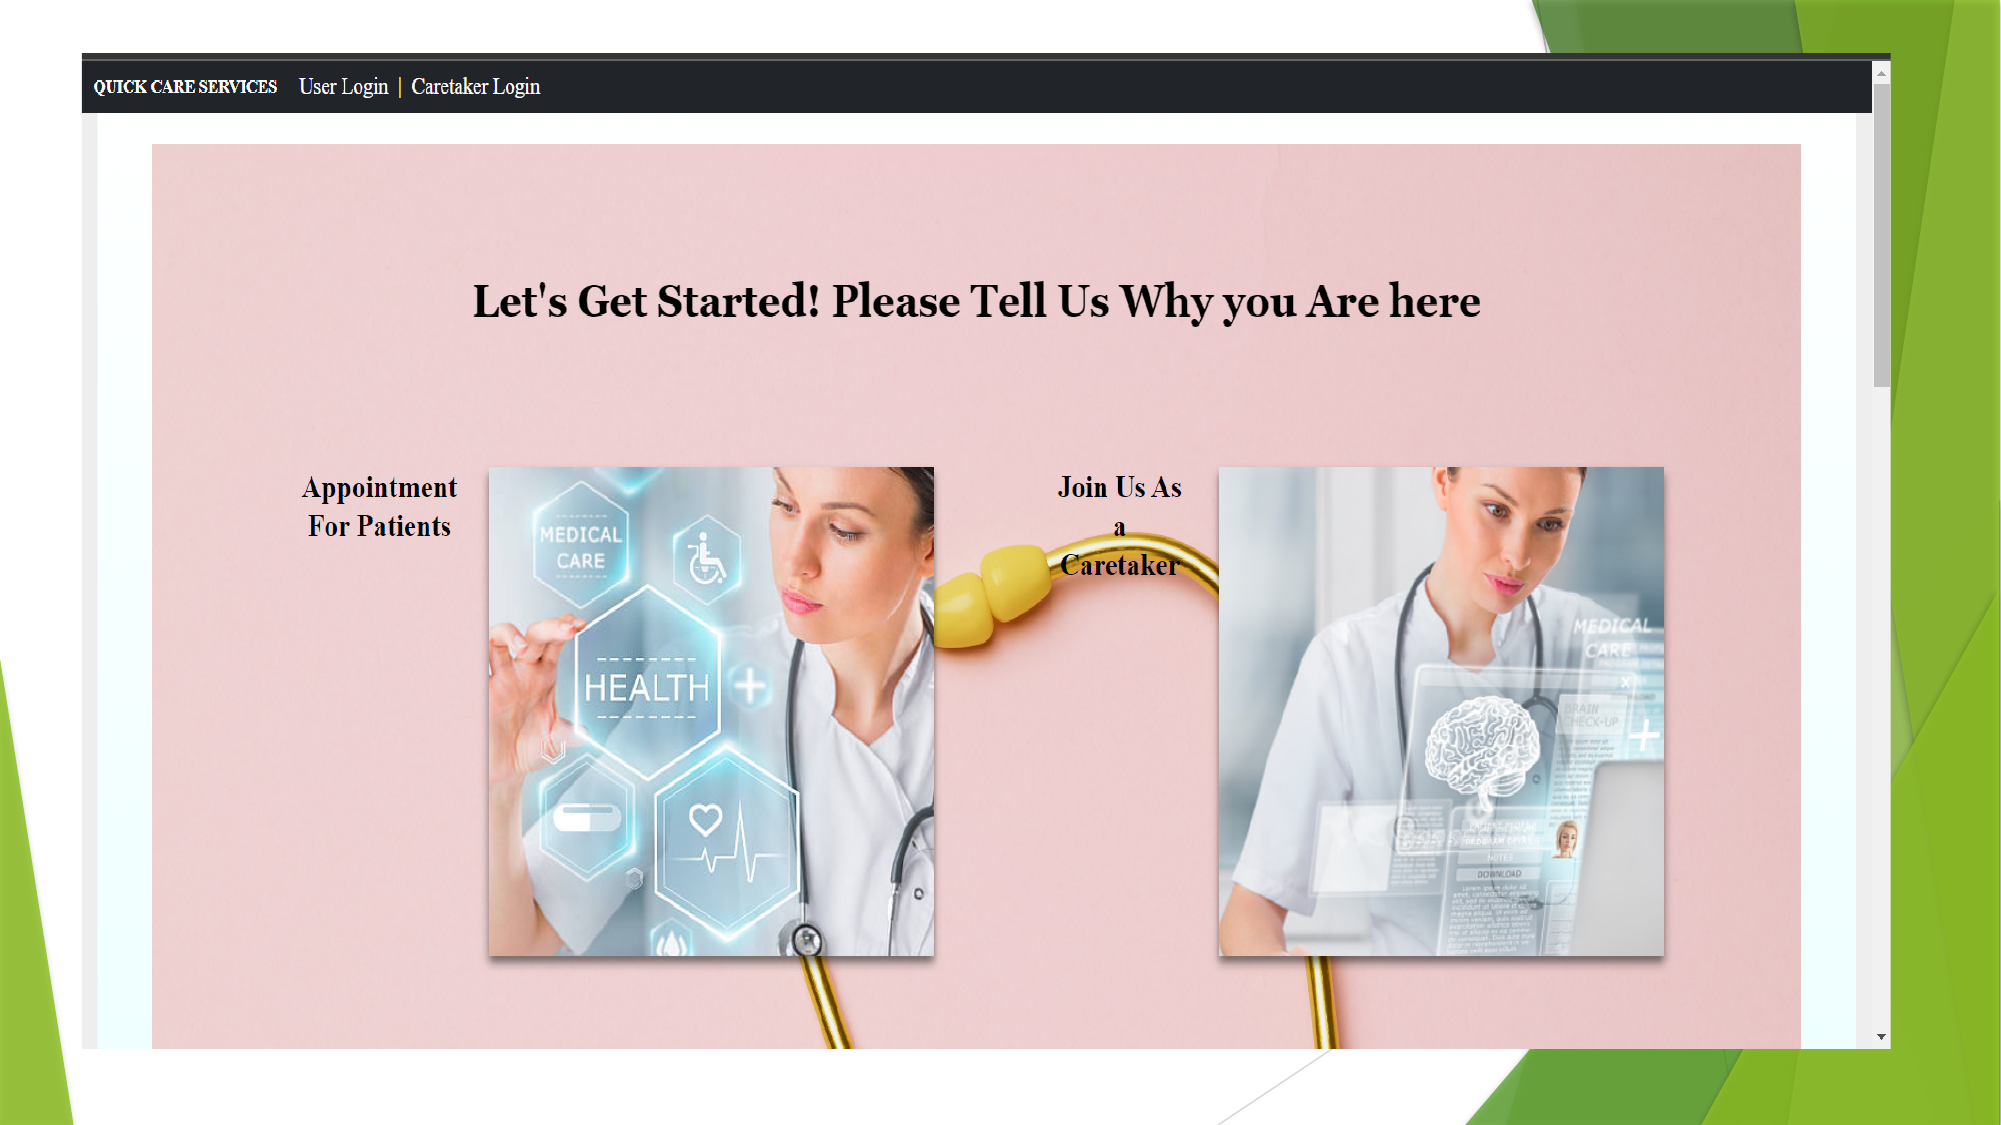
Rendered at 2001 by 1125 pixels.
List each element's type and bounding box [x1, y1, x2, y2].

list [81, 52, 1892, 1049]
